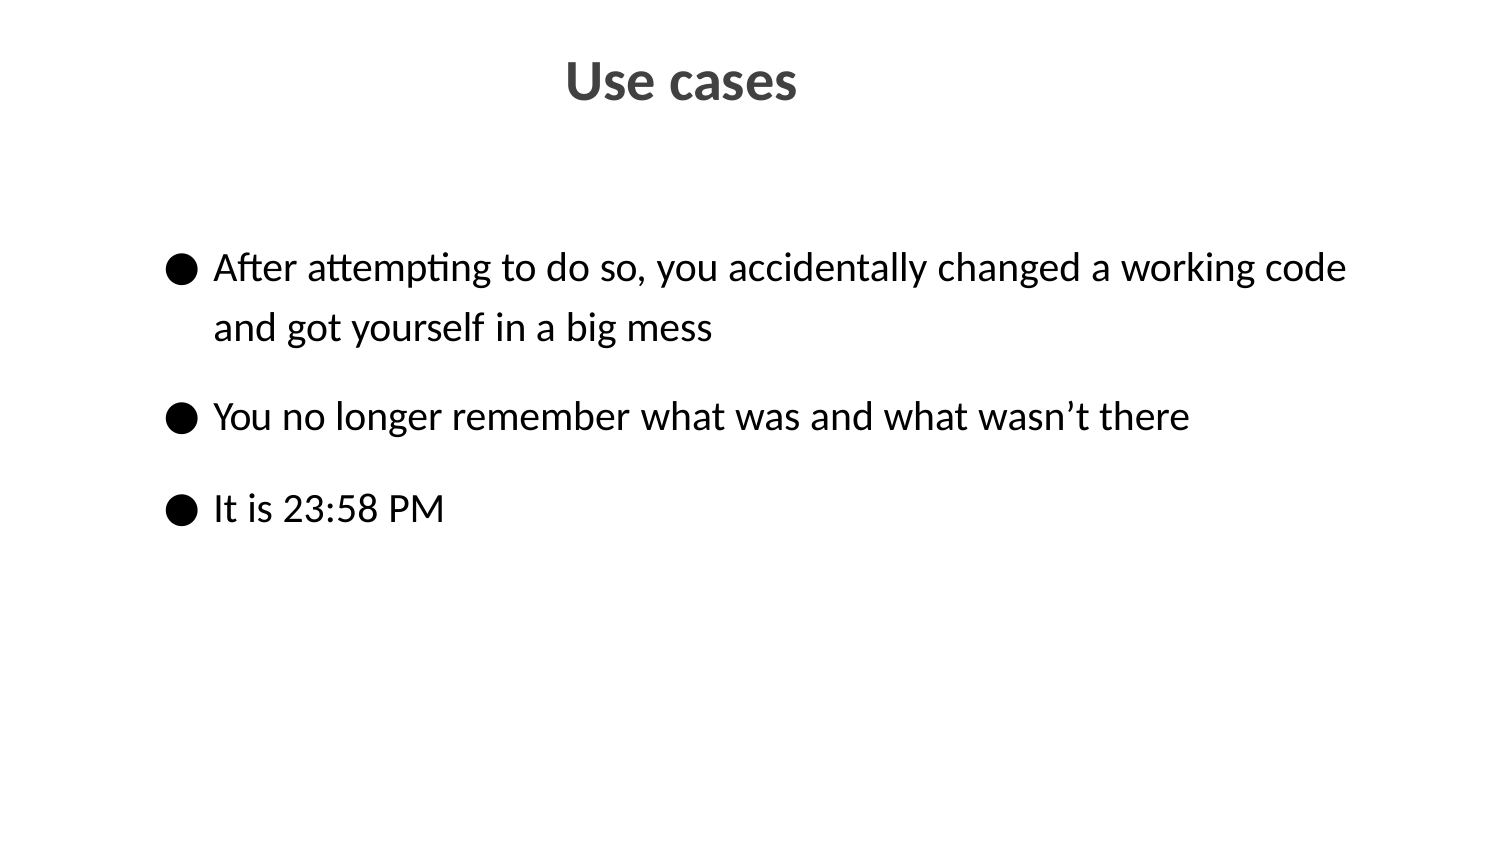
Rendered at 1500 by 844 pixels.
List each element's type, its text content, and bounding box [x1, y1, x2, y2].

title Use cases [563, 40, 801, 184]
text_box After attempting to do so, you accidentally changed a working code and got yourself in a big mess You no longer remember what was and what wasn’t there It is 23:58 PM [161, 227, 1365, 531]
